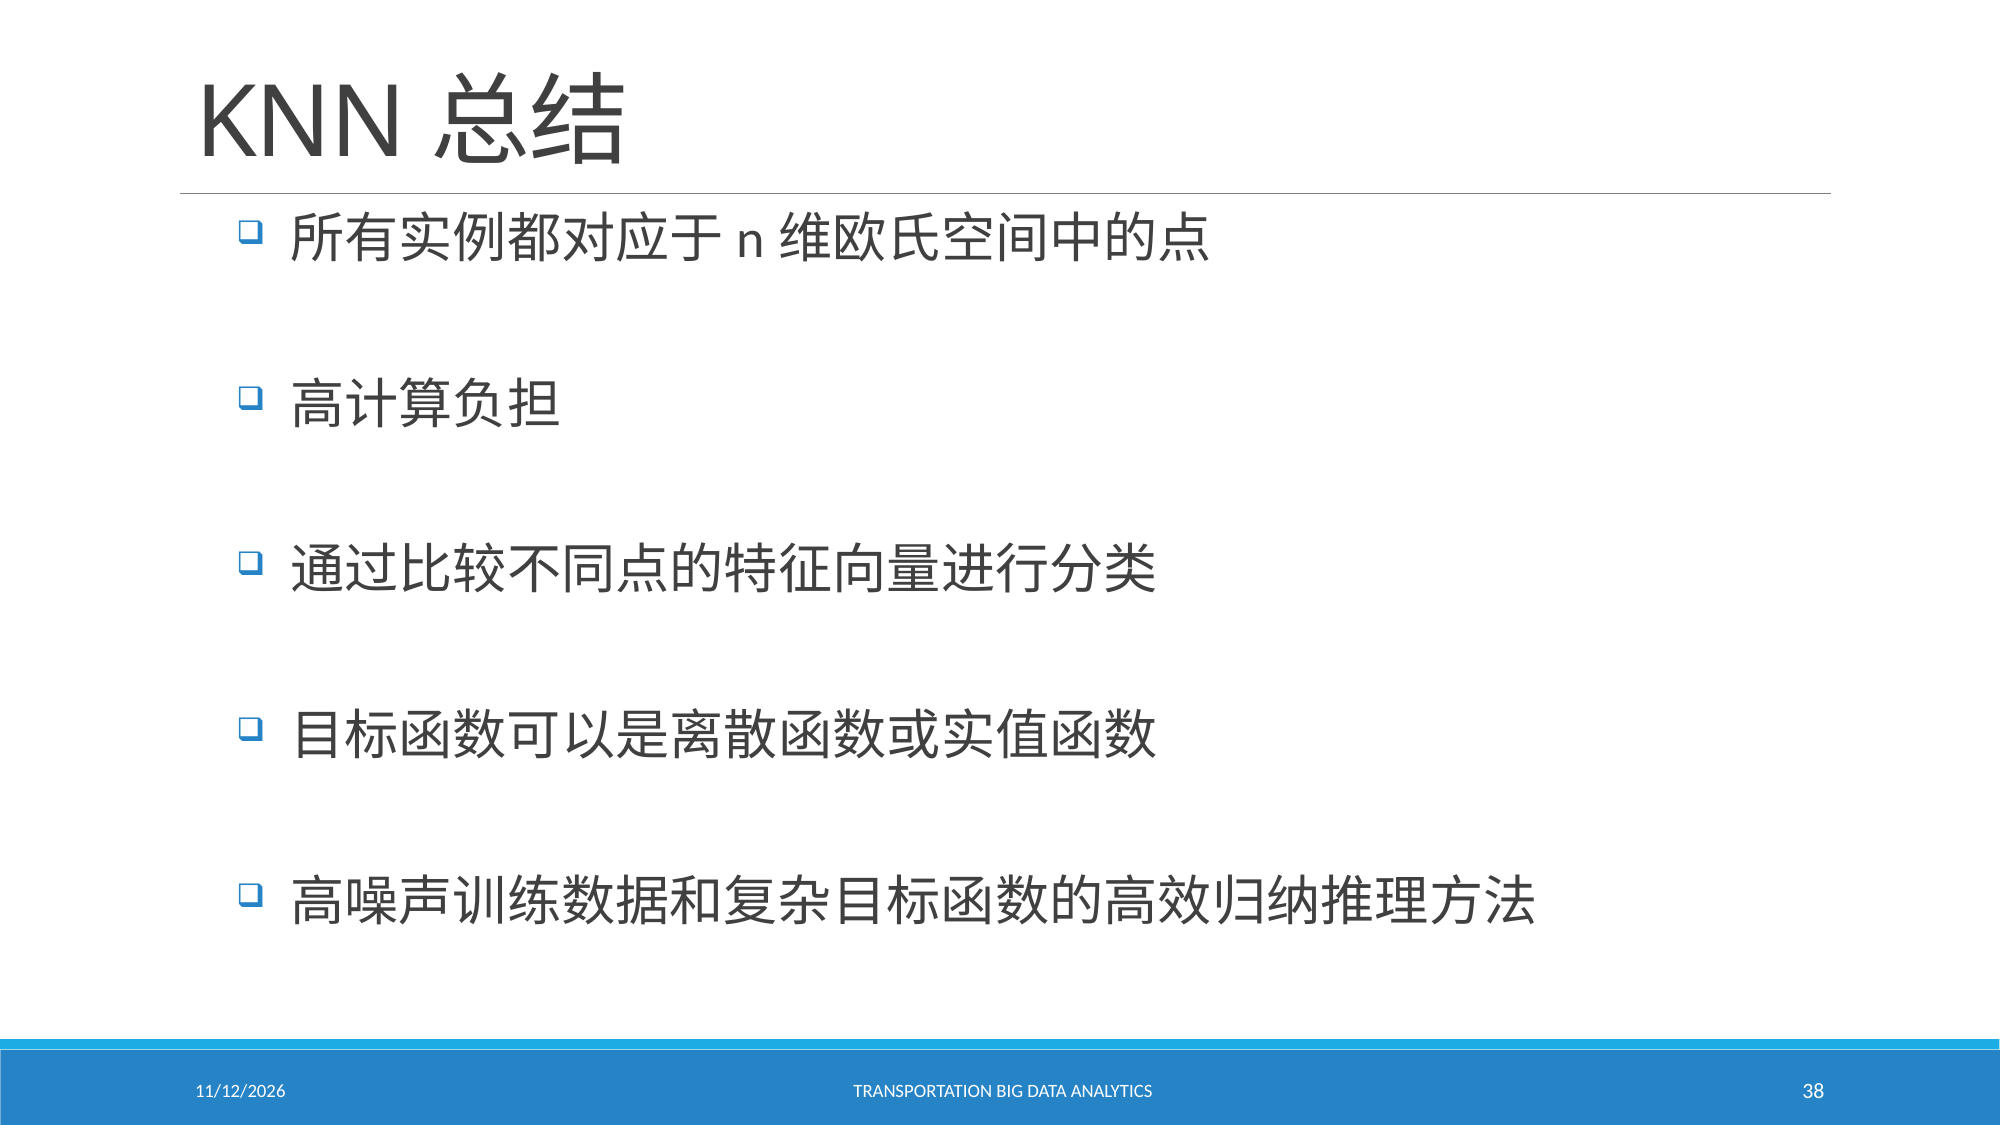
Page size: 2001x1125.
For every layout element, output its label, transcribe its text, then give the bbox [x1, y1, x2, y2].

footer Transportation Big Data Analytics [609, 1059, 1401, 1120]
list 所有实例都对应于n维欧氏空间中的点 高计算负担 通过比较不同点的特征向量进行分类 目标函数可以是离散函数或实值函数 高噪声训练数据和复杂目标函数的高效归纳推理方法 [180, 203, 1830, 1034]
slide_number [180, 1059, 586, 1120]
title KNN总结 [180, 20, 1830, 185]
slide_number 38 [1624, 1059, 1840, 1120]
